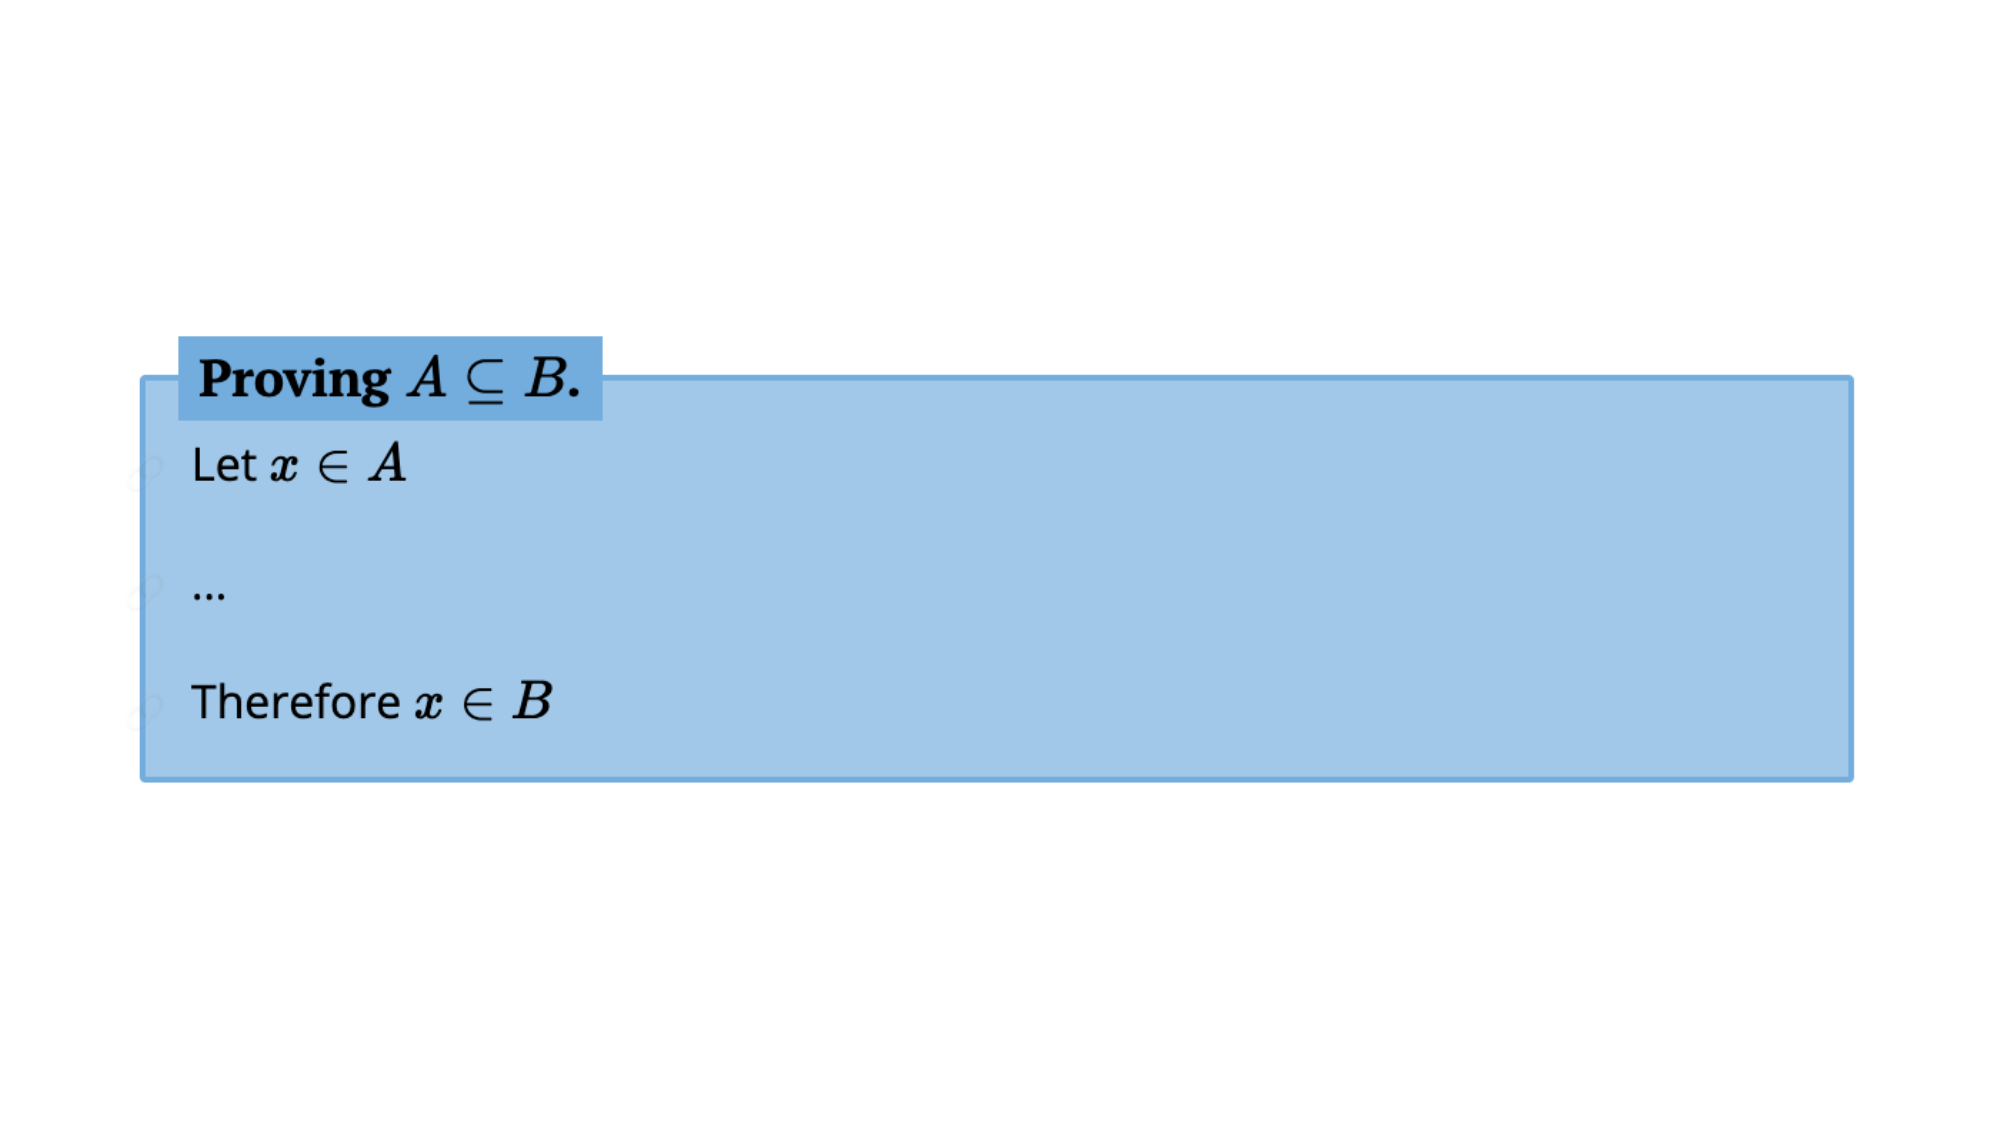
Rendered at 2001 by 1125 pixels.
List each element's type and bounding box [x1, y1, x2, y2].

picture [119, 314, 1881, 811]
